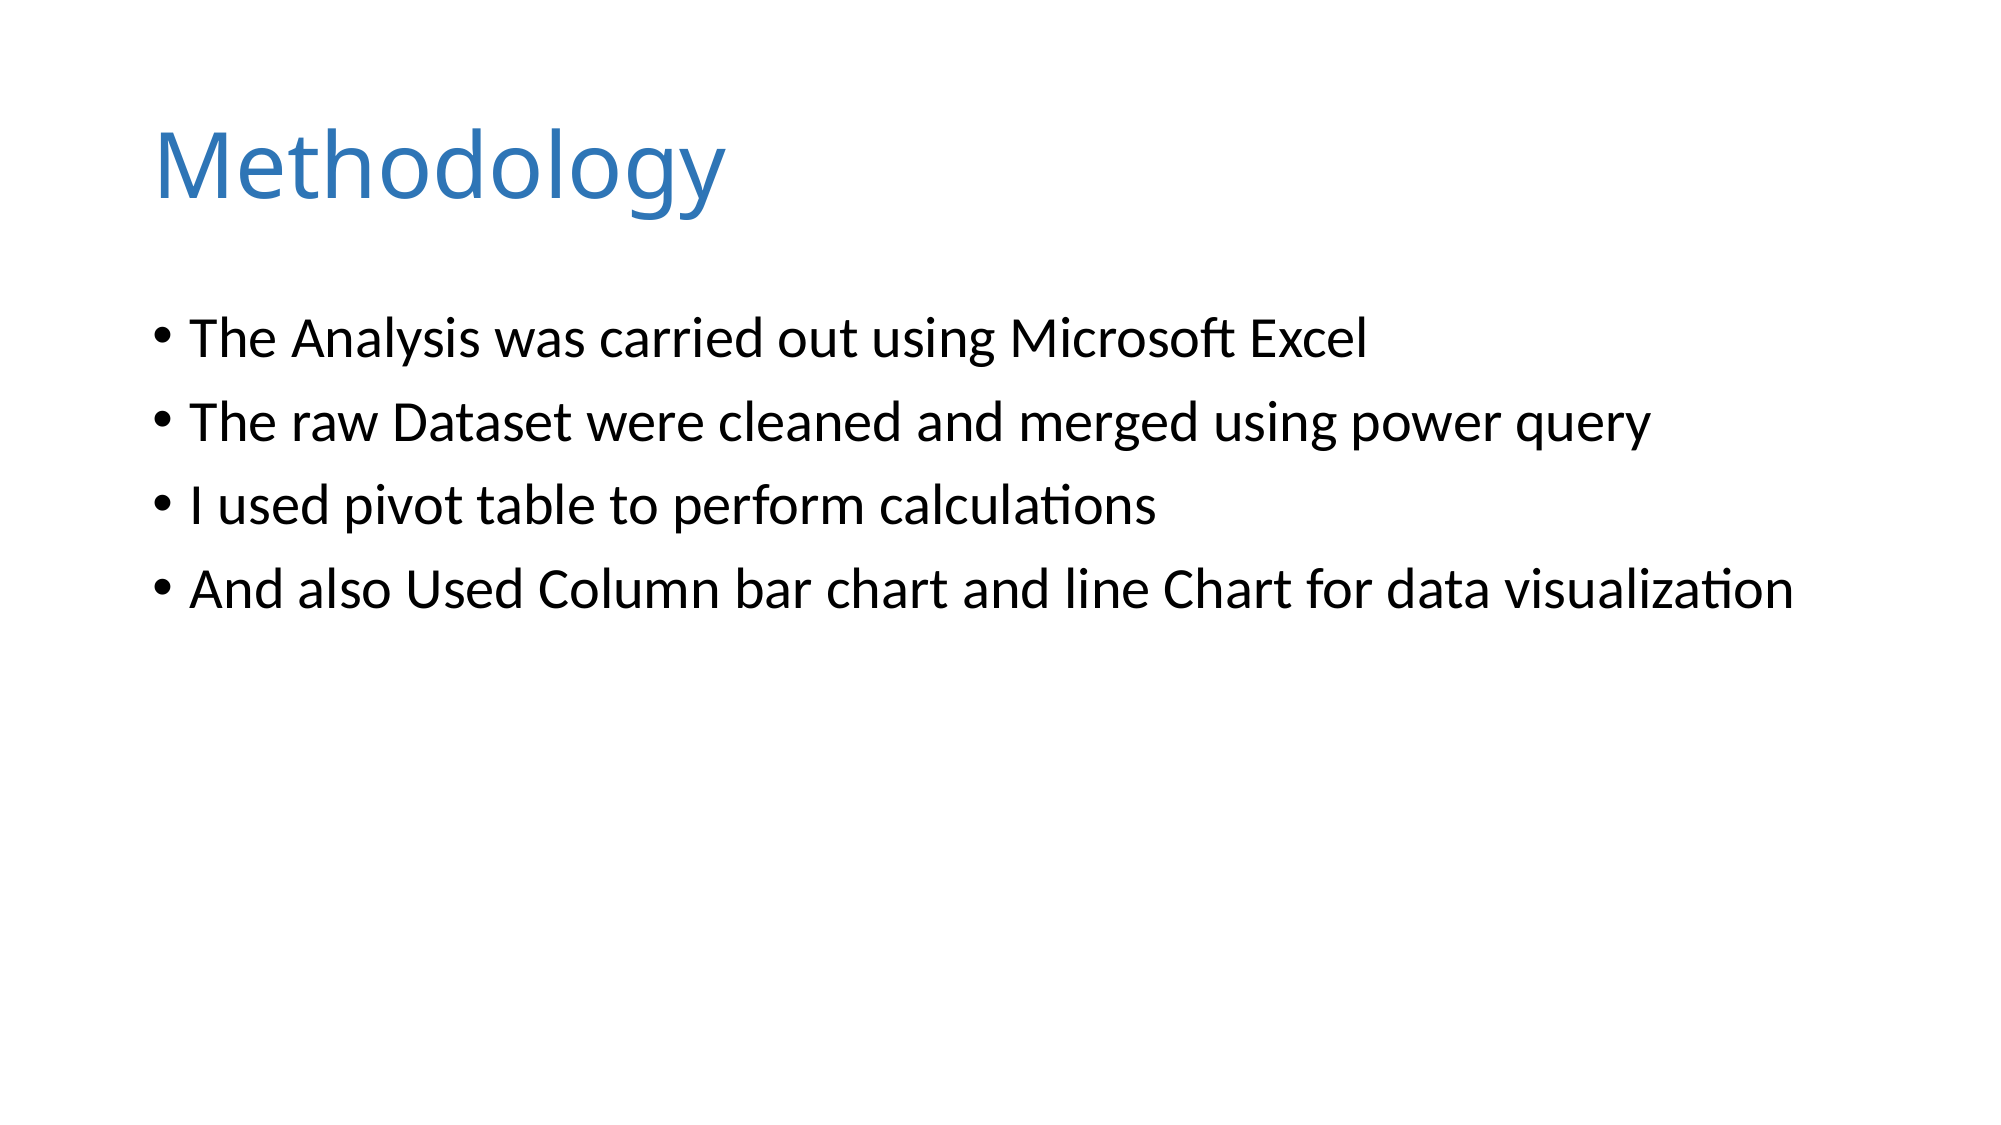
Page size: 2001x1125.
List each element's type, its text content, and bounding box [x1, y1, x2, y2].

list The Analysis was carried out using Microsoft Excel The raw Dataset were cleaned and merged using power query I used pivot table to perform calculations And also Used Column bar chart and line Chart for data visualization [137, 299, 1863, 1014]
title Methodology [137, 59, 1863, 278]
